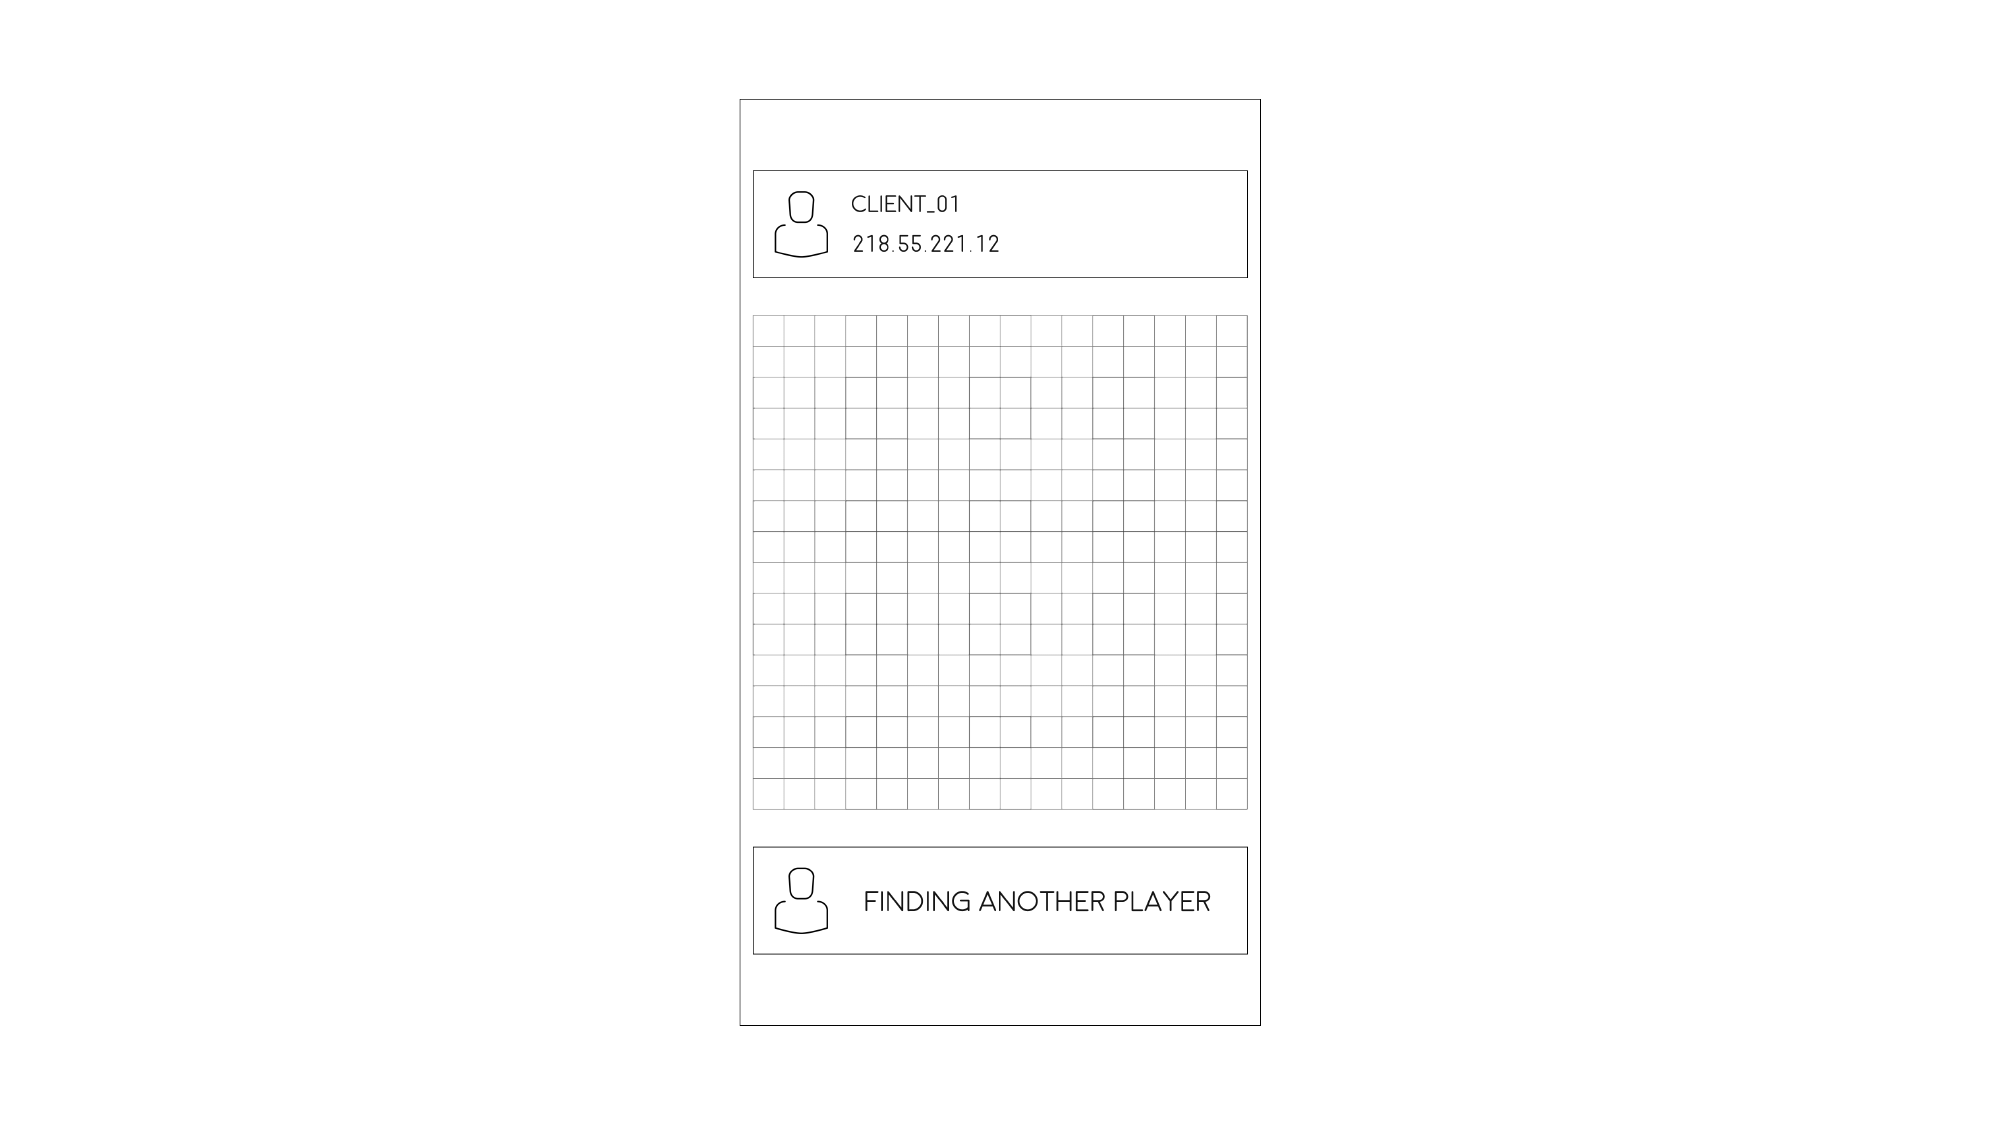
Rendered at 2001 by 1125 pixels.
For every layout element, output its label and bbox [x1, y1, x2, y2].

picture [437, 0, 1563, 1125]
